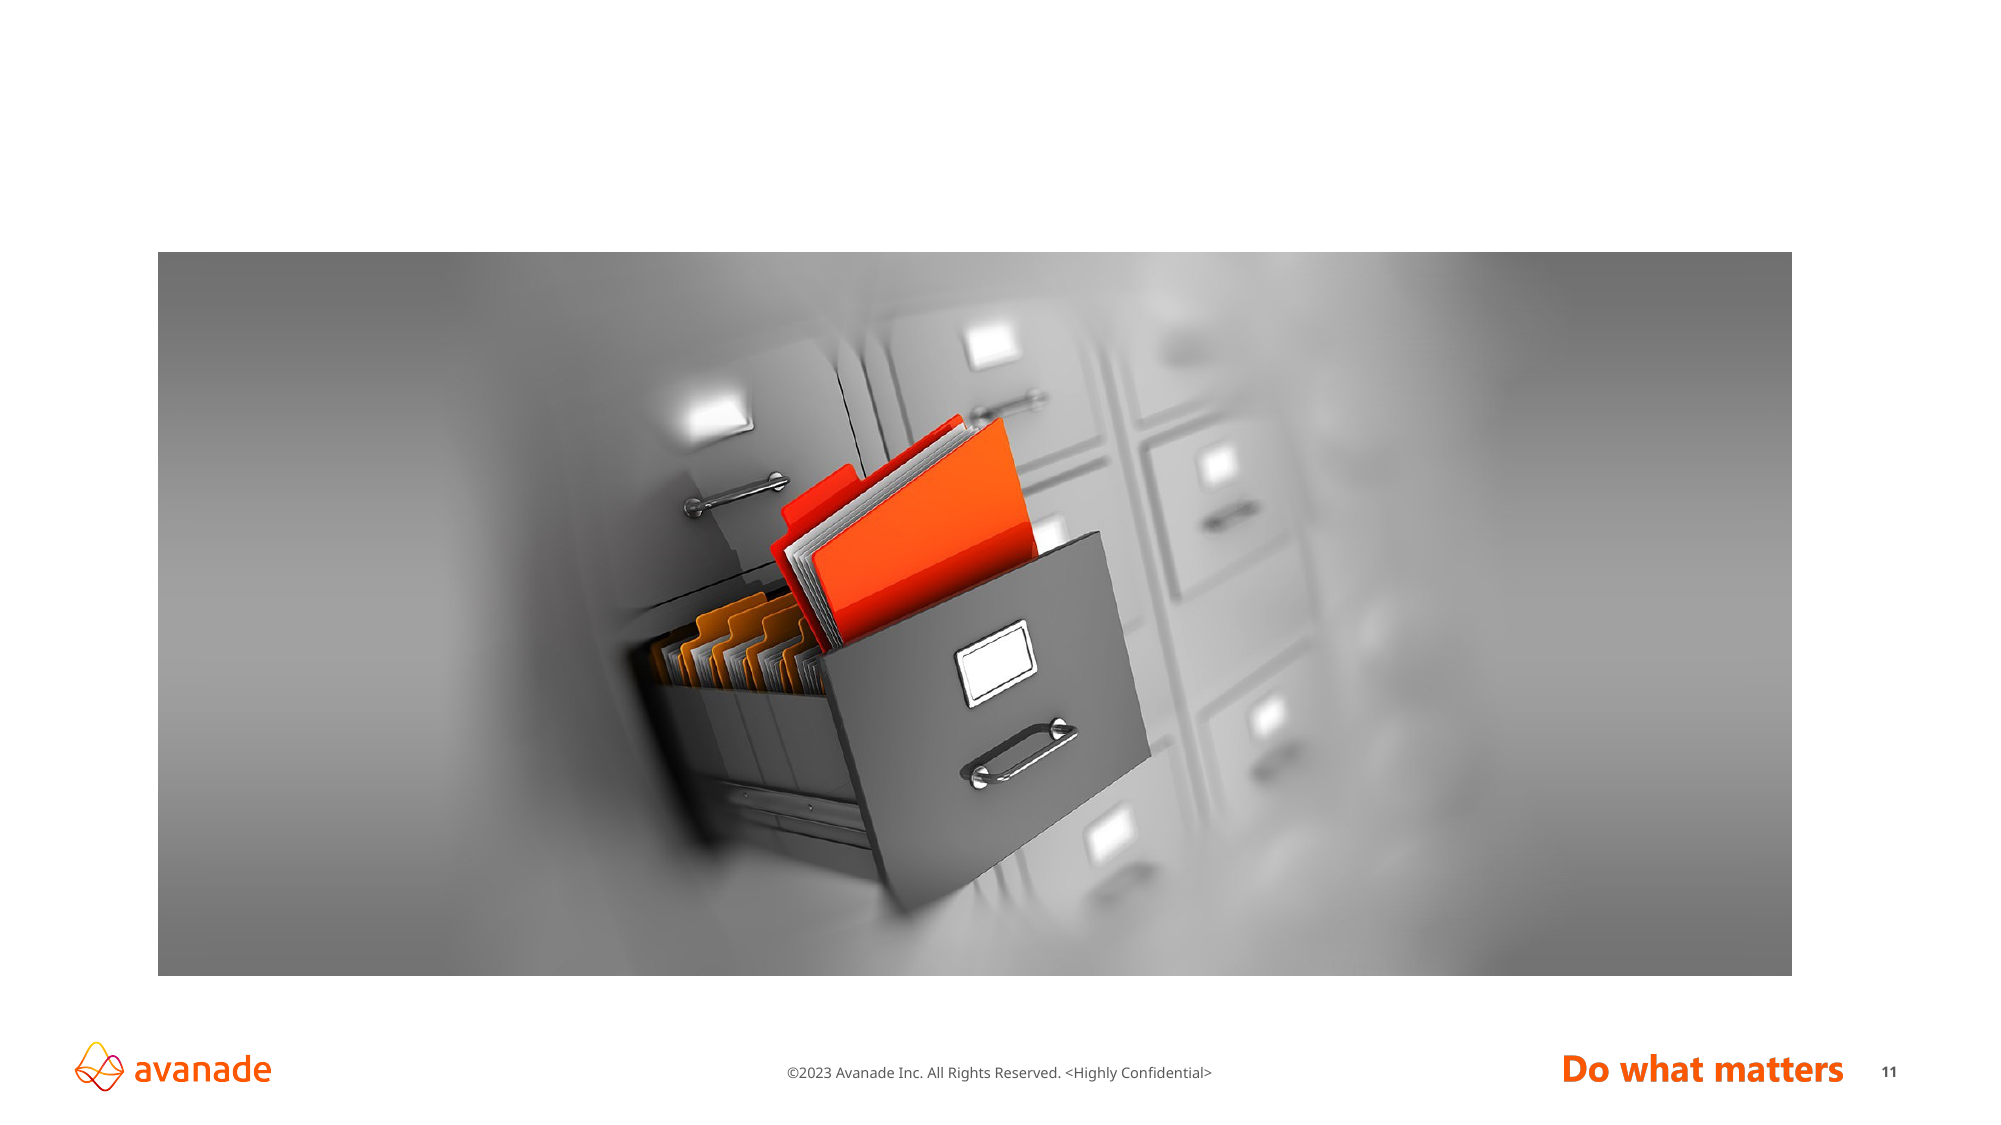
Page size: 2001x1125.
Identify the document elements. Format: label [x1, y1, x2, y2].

list [157, 252, 1792, 977]
picture [54, 1021, 300, 1112]
picture [1564, 1054, 1843, 1082]
